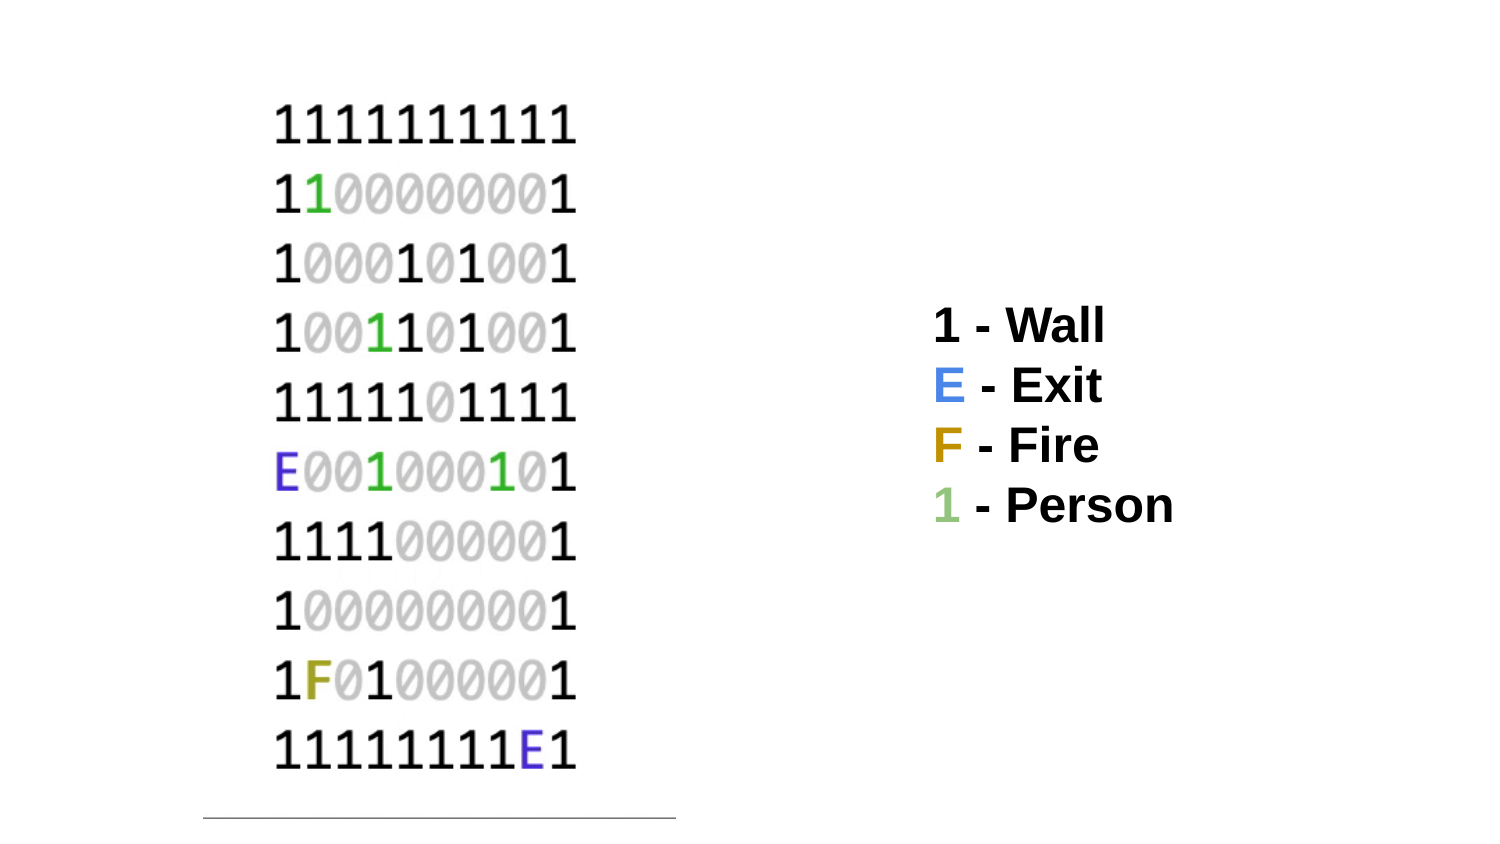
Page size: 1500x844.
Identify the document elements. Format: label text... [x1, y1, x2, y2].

picture [203, 24, 676, 819]
text_box 1 - Wall E - Exit F - Fire 1 - Person [918, 277, 1249, 567]
